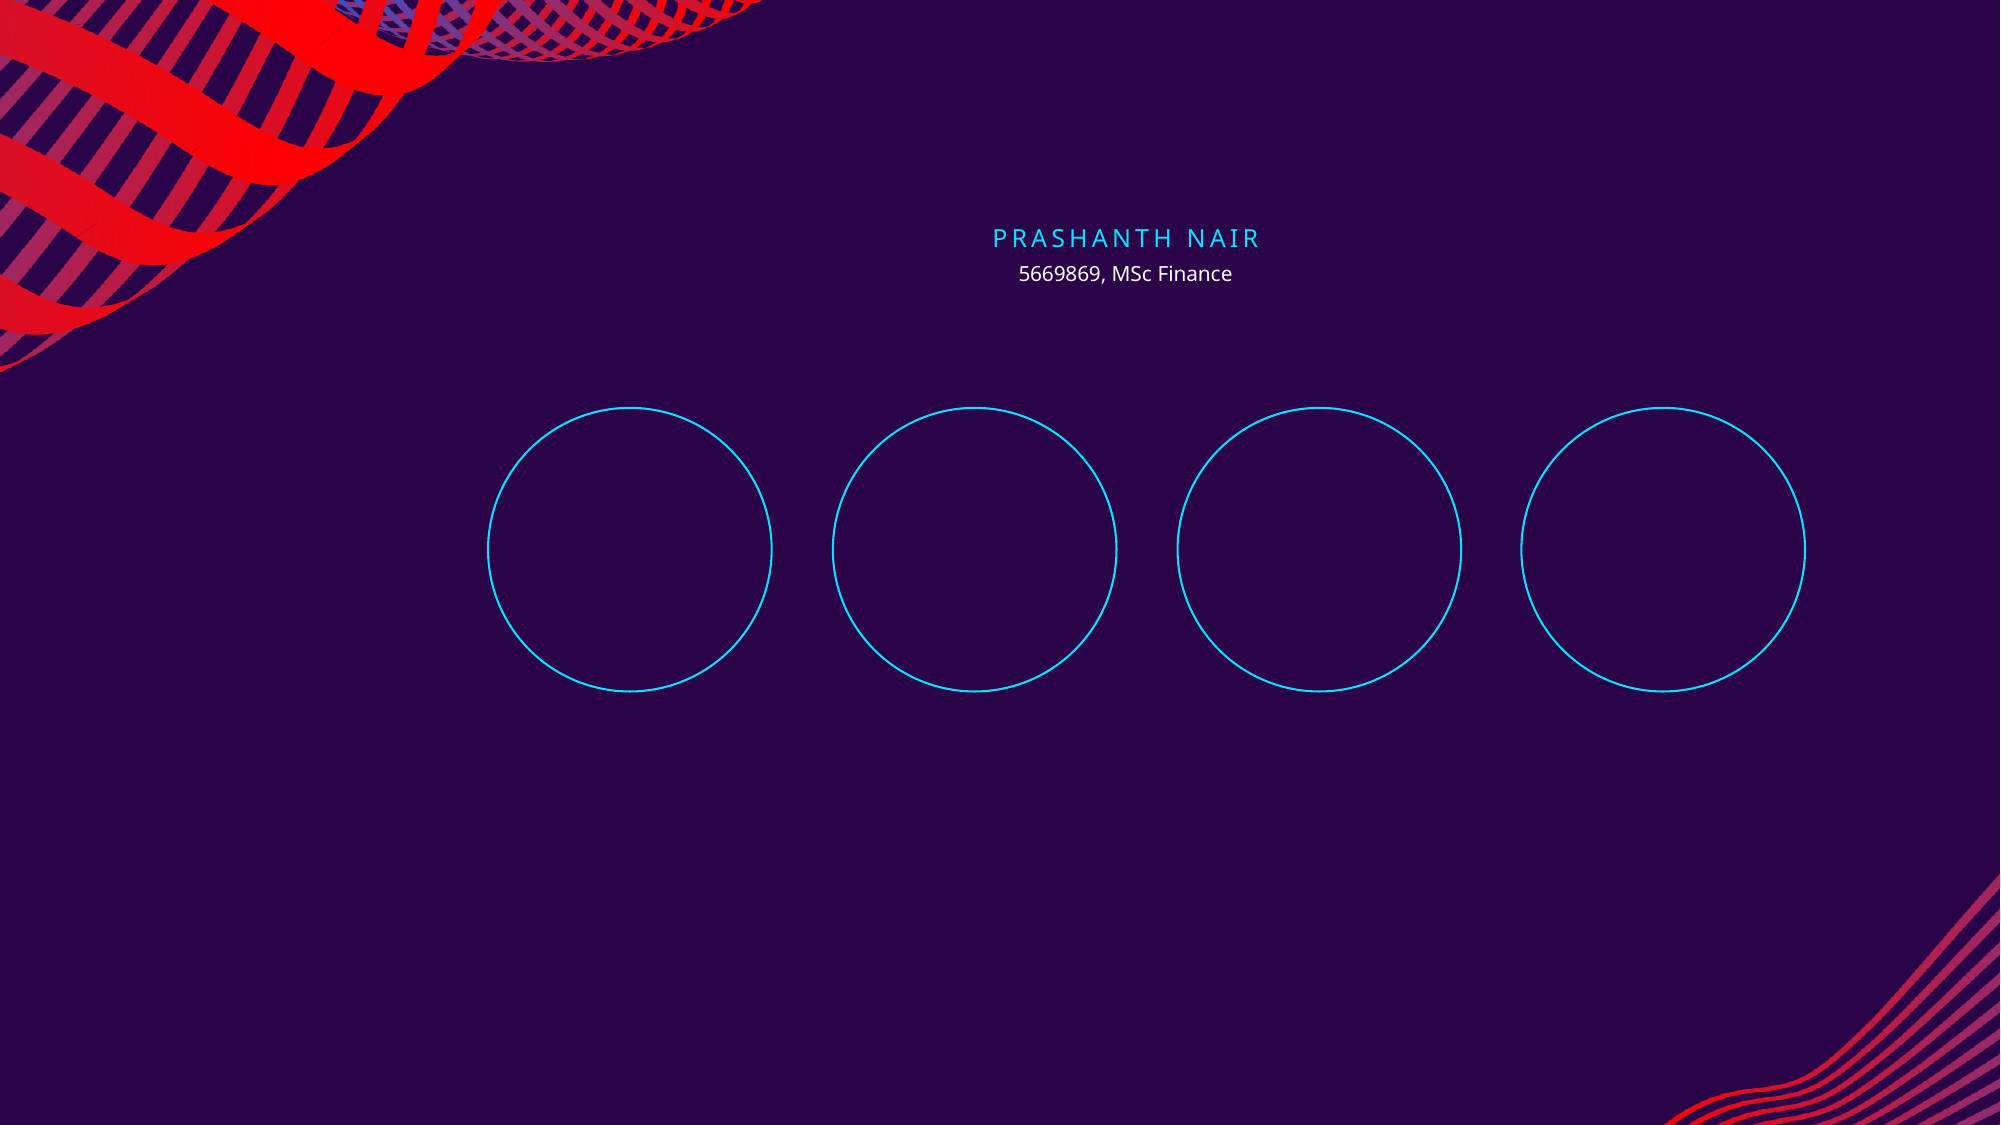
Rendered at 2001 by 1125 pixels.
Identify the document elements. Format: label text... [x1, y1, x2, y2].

picture [0, 0, 2001, 1125]
list 5669869, MSc Finance [970, 256, 1281, 316]
list Prashanth nair​​ [954, 218, 1297, 264]
